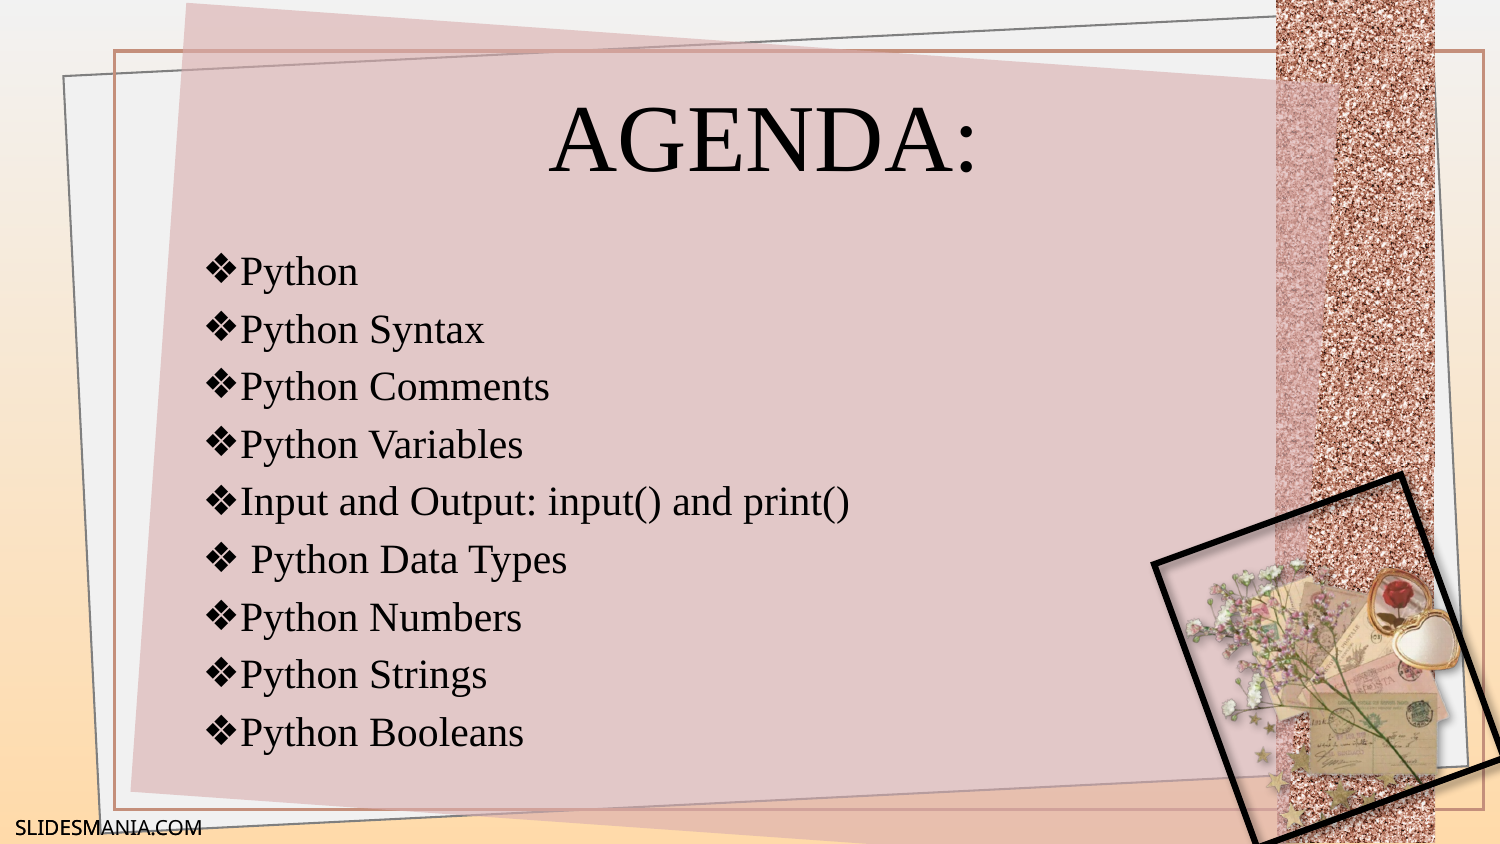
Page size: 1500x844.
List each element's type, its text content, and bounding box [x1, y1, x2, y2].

picture [1161, 206, 1499, 843]
title AGENDA: [65, 52, 1464, 206]
subtitle Python Python Syntax Python Comments Python Variables Input and Output: input() and print() Python Data Types Python Numbers Python Strings Python Booleans [178, 113, 1298, 744]
picture [1276, 0, 1435, 52]
